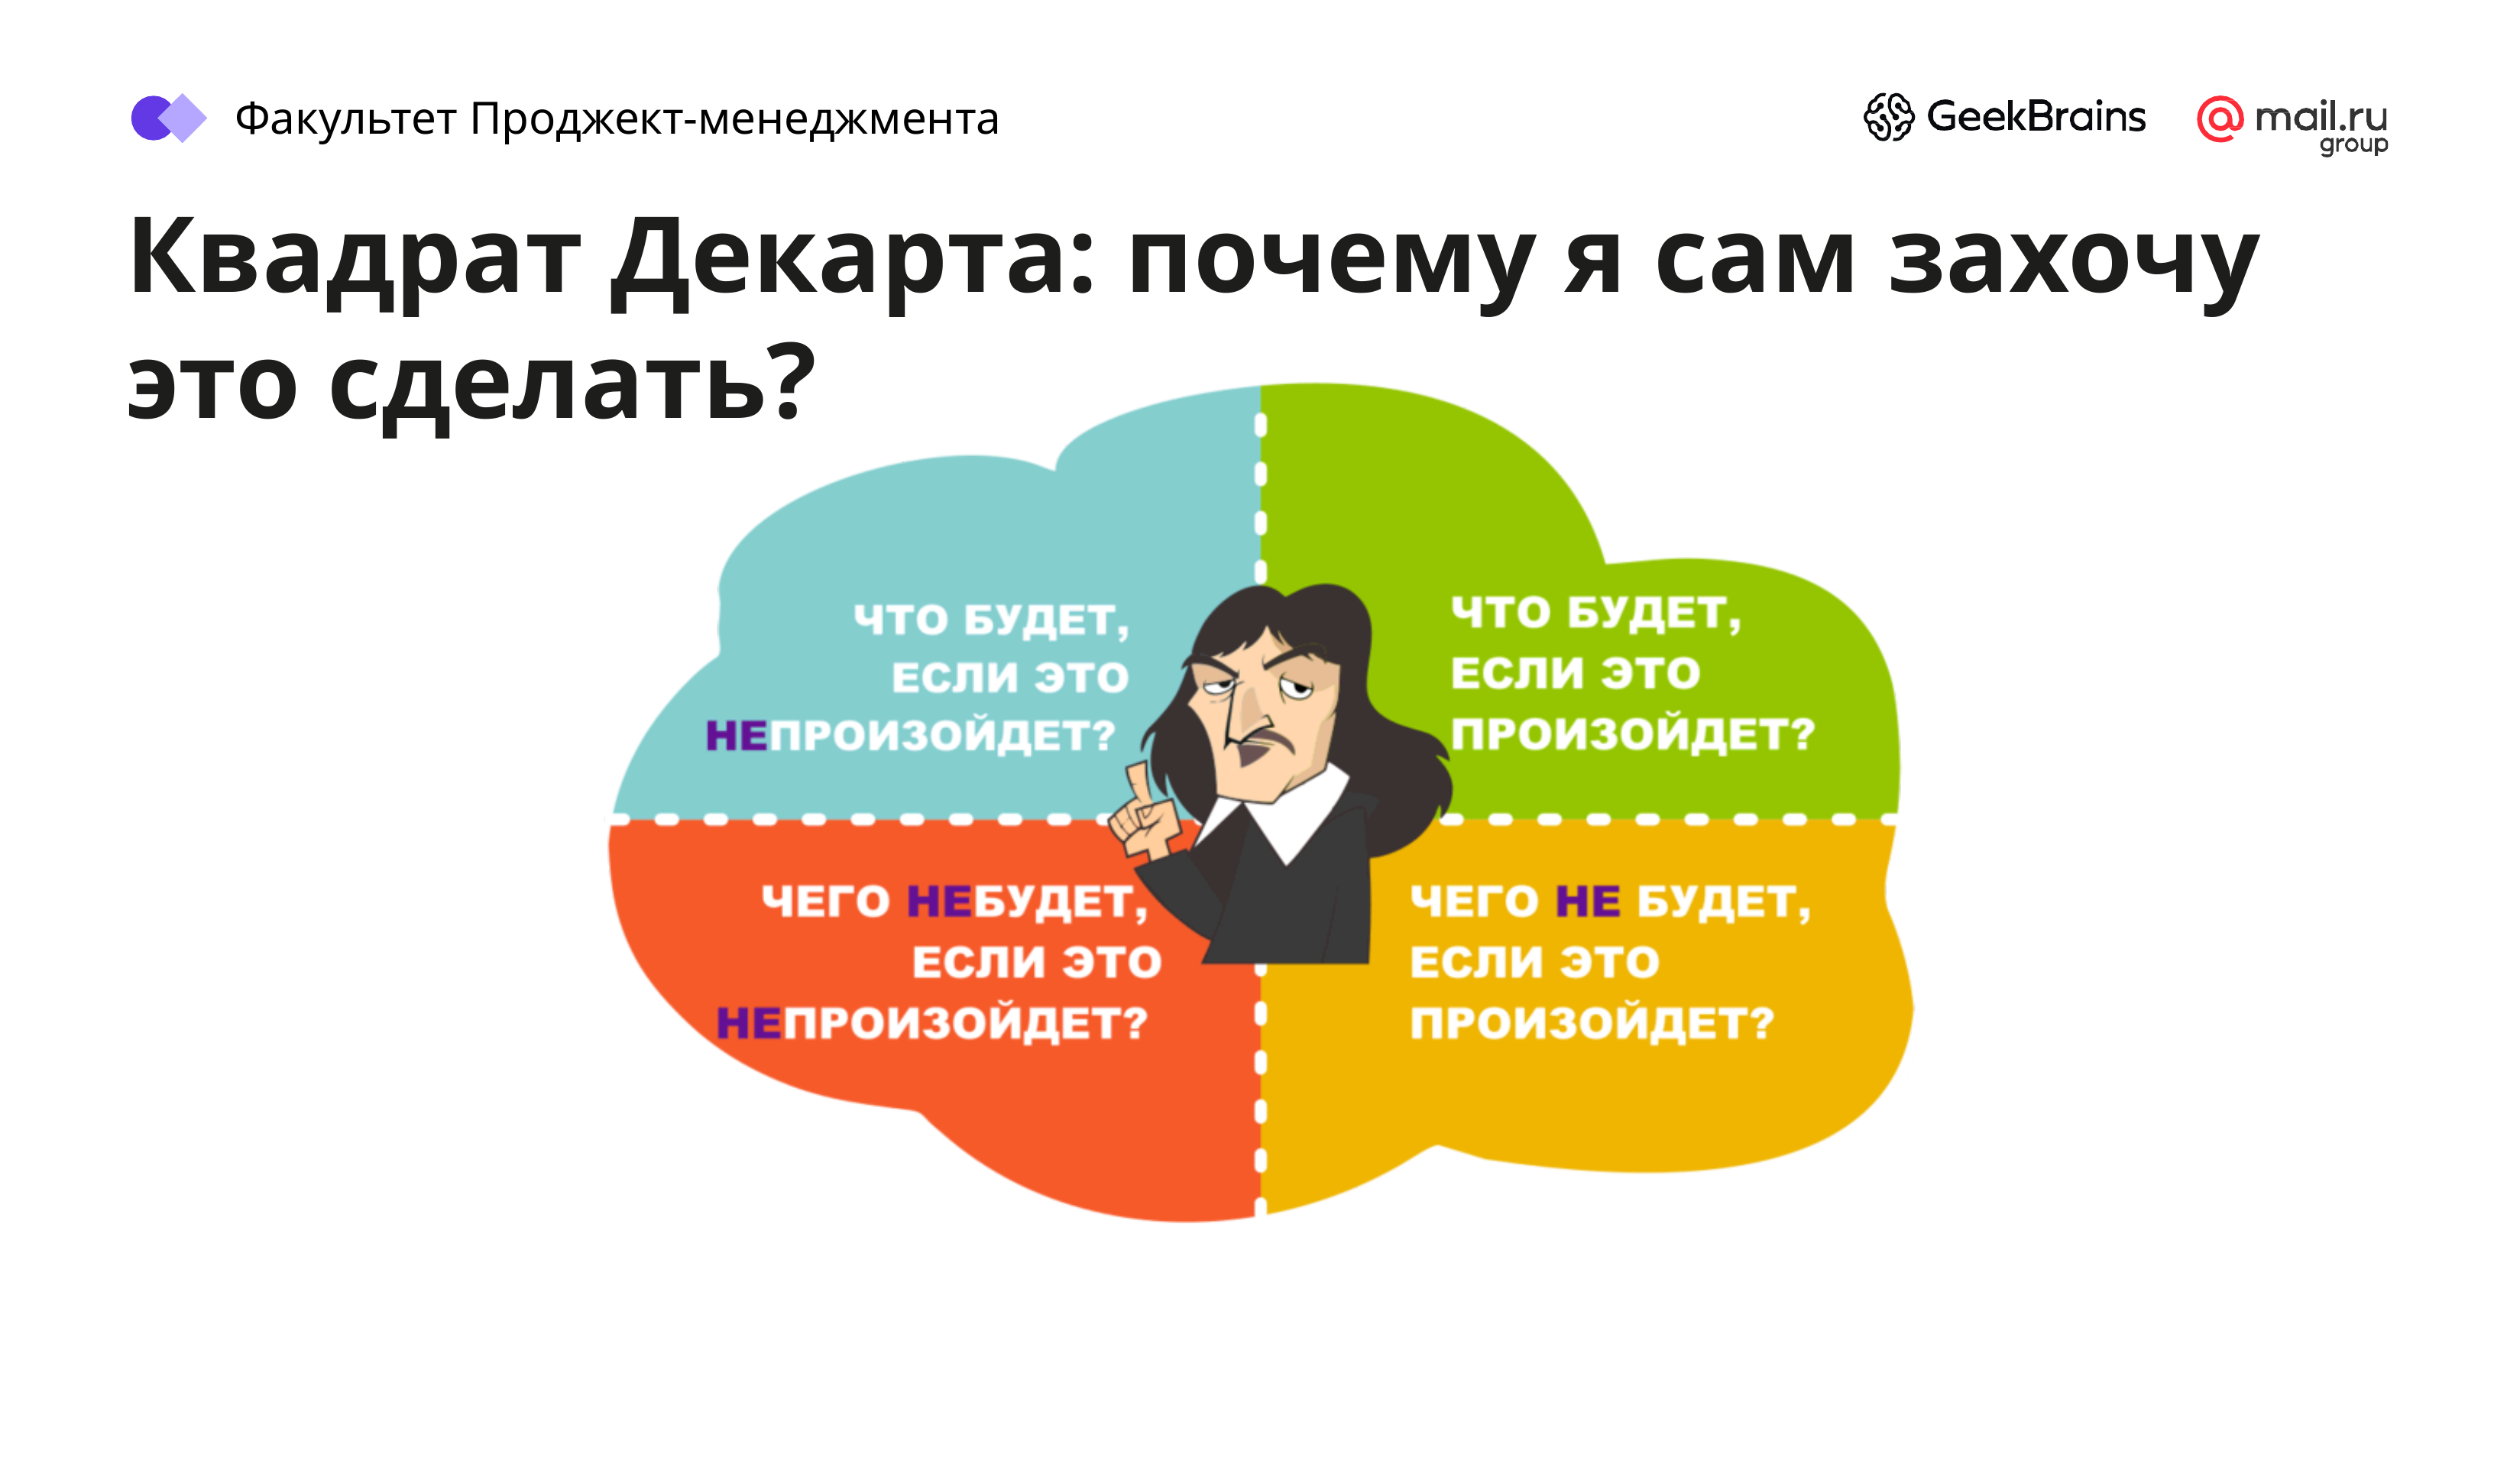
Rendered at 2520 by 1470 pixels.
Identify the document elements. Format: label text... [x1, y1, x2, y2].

text_box [157, 92, 208, 144]
picture [593, 364, 1927, 1242]
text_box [1863, 92, 2389, 157]
title Квадрат Декарта: почему я сам захочу это сделать? [124, 175, 2387, 322]
text_box Факультет Проджект-менеджмента [223, 78, 1807, 151]
text_box [131, 96, 171, 141]
